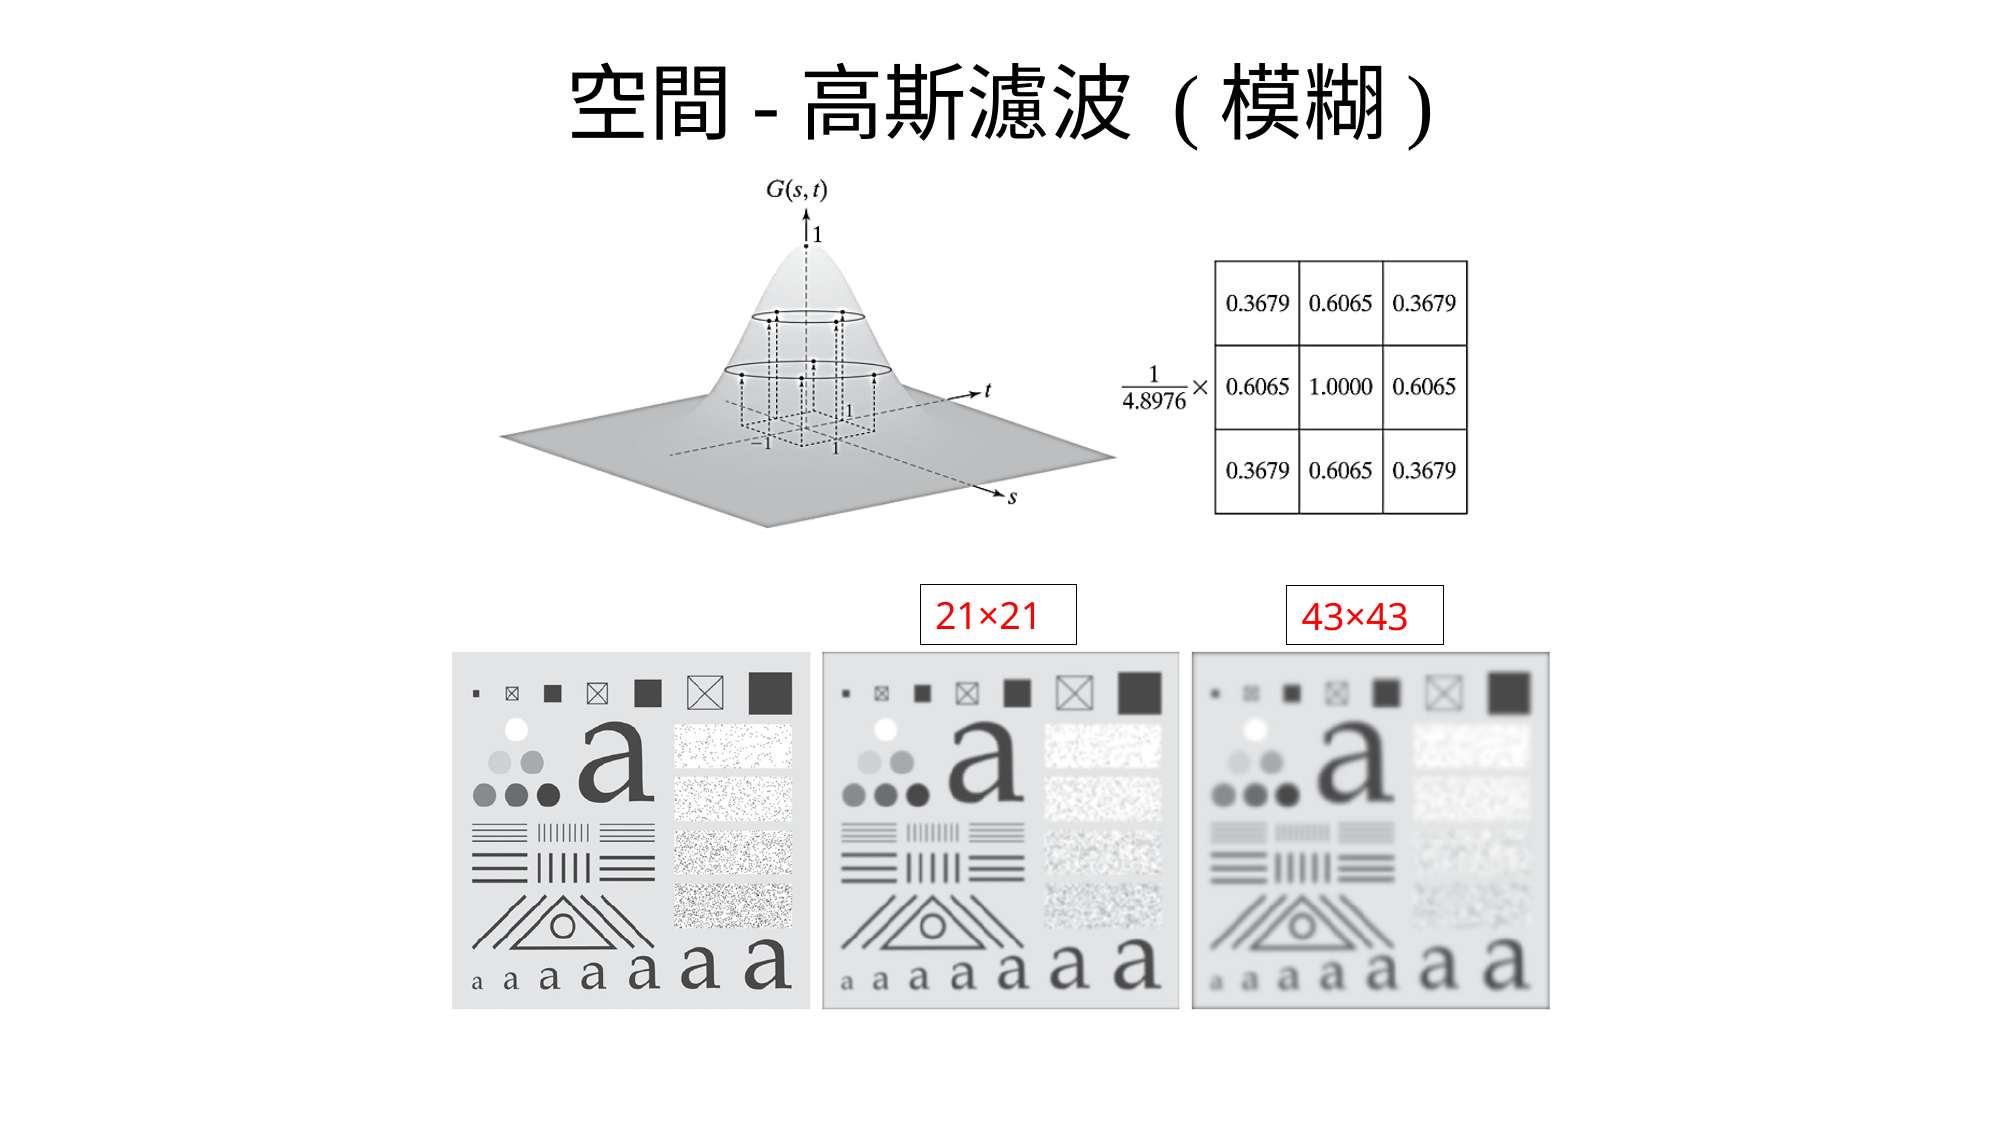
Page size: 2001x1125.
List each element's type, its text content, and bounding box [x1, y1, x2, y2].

picture [487, 171, 1489, 598]
text_box 空間-高斯濾波 (模糊) [0, 42, 2000, 158]
picture [414, 642, 1585, 1013]
